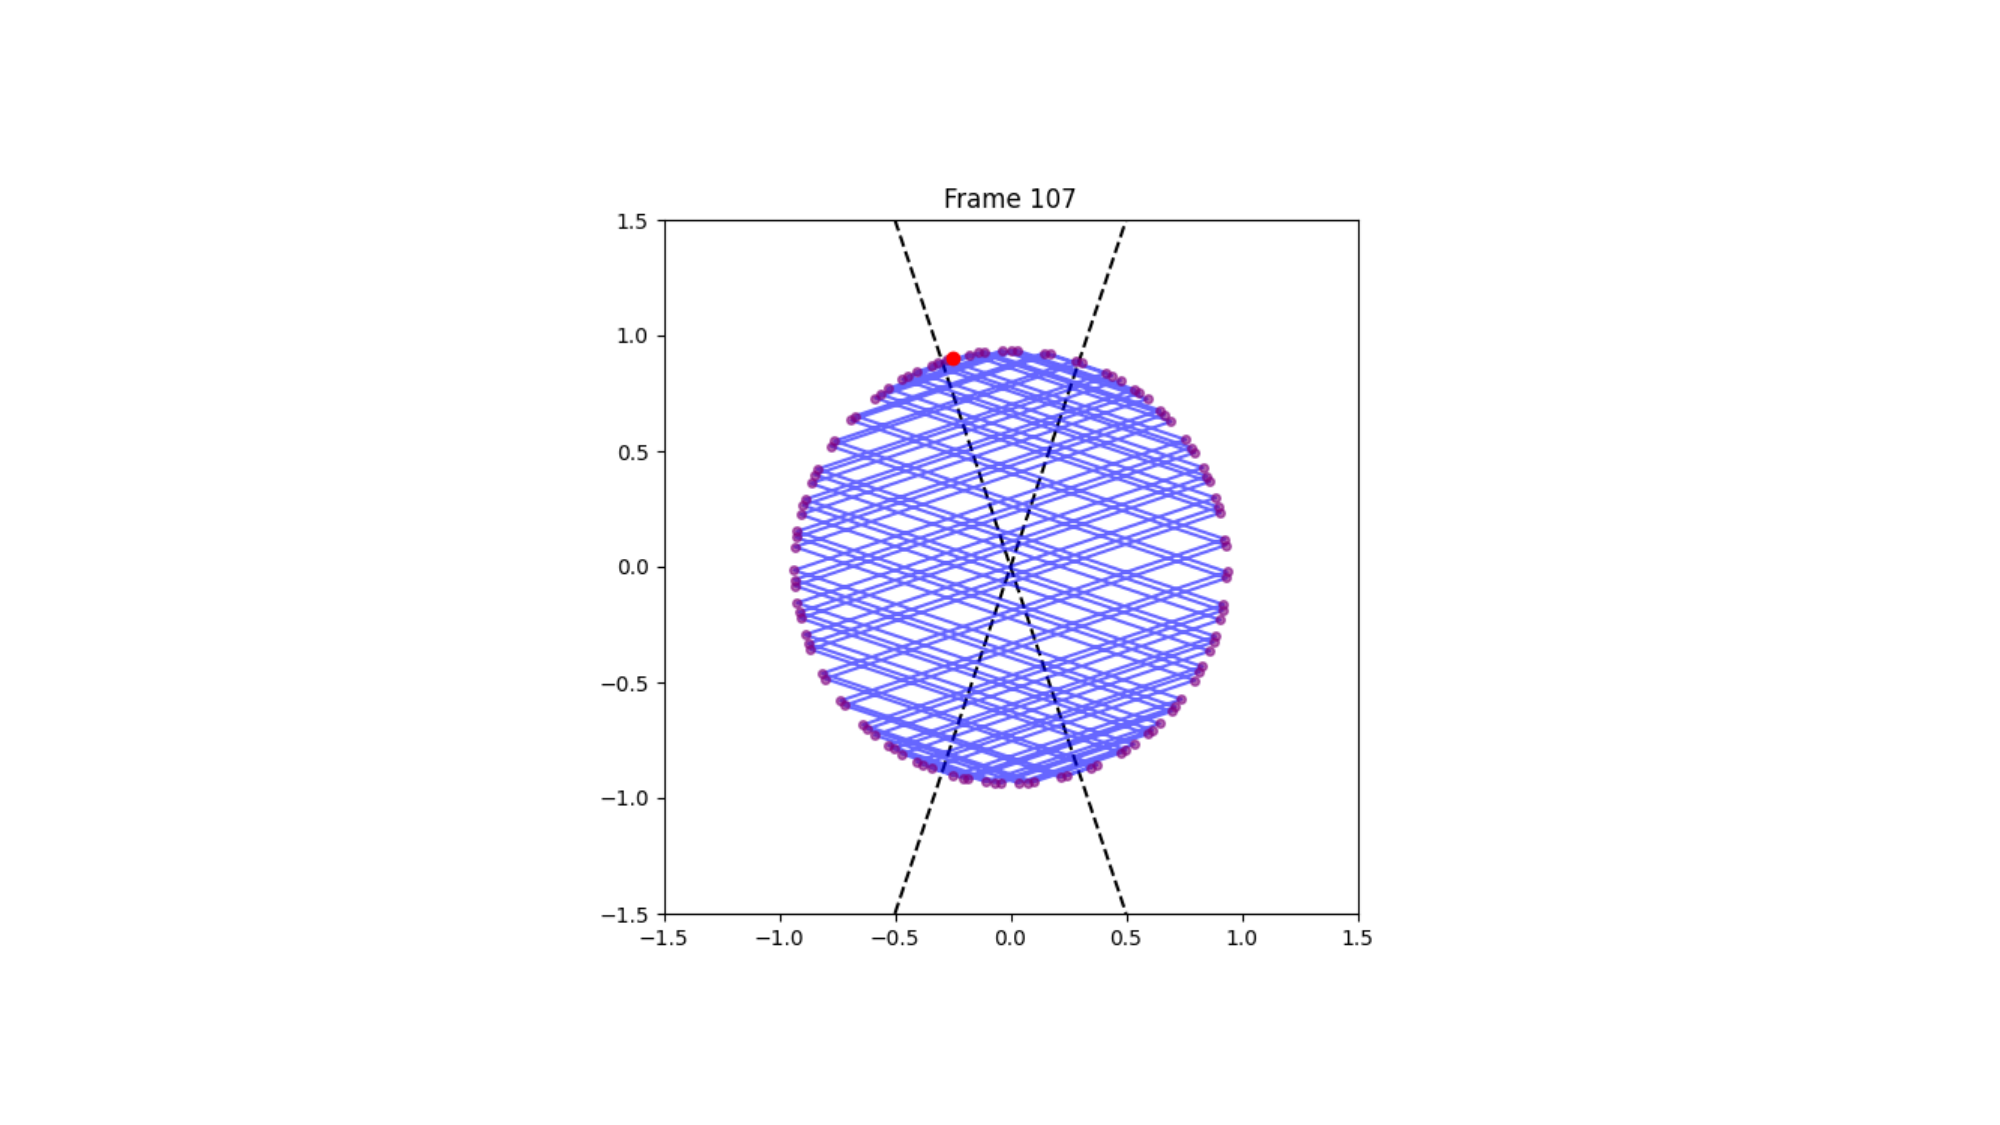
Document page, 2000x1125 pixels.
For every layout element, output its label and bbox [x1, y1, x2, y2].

picture [549, 112, 1450, 1013]
